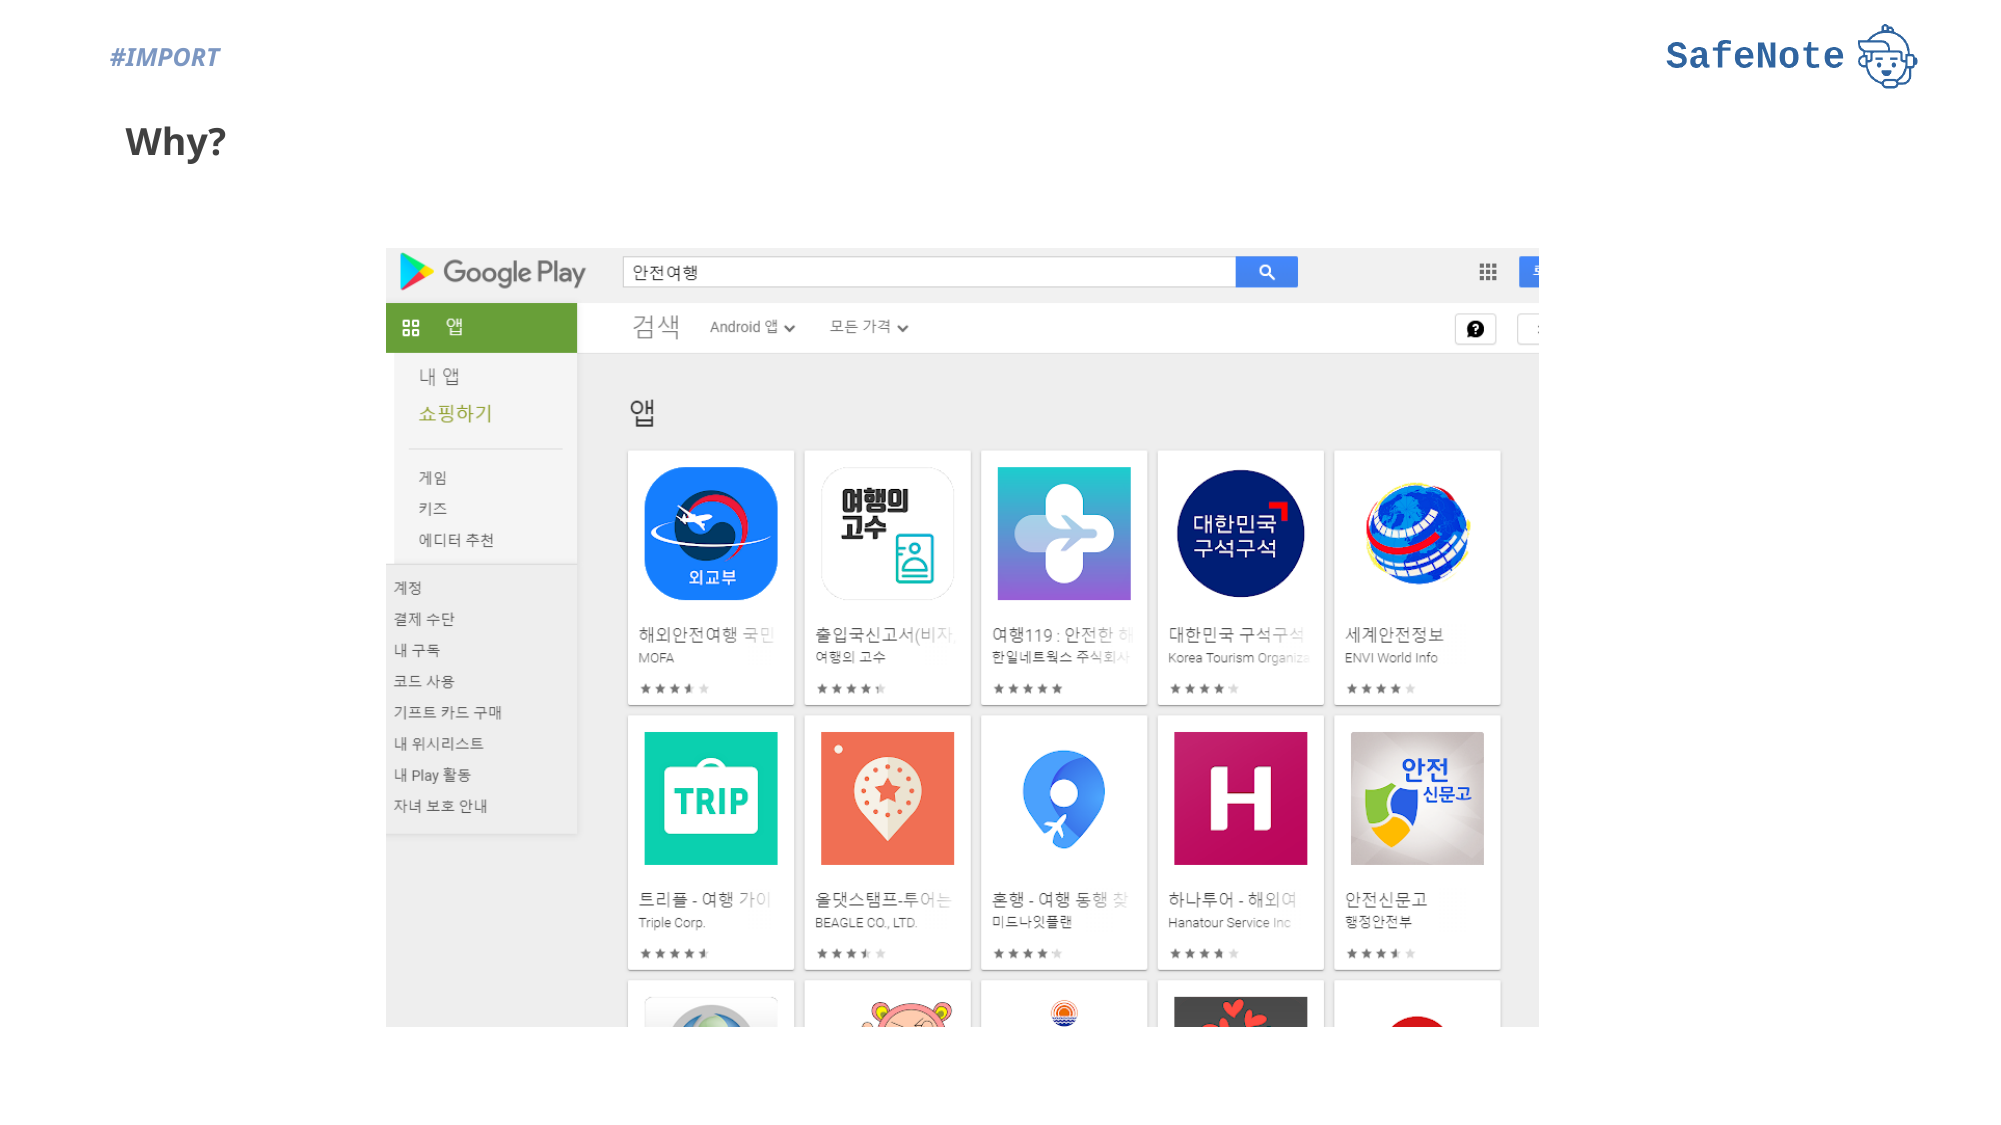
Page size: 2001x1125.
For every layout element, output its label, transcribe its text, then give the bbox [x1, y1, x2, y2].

picture [386, 248, 1539, 1027]
picture [1659, 16, 1932, 98]
text_box Why? [0, 88, 353, 171]
